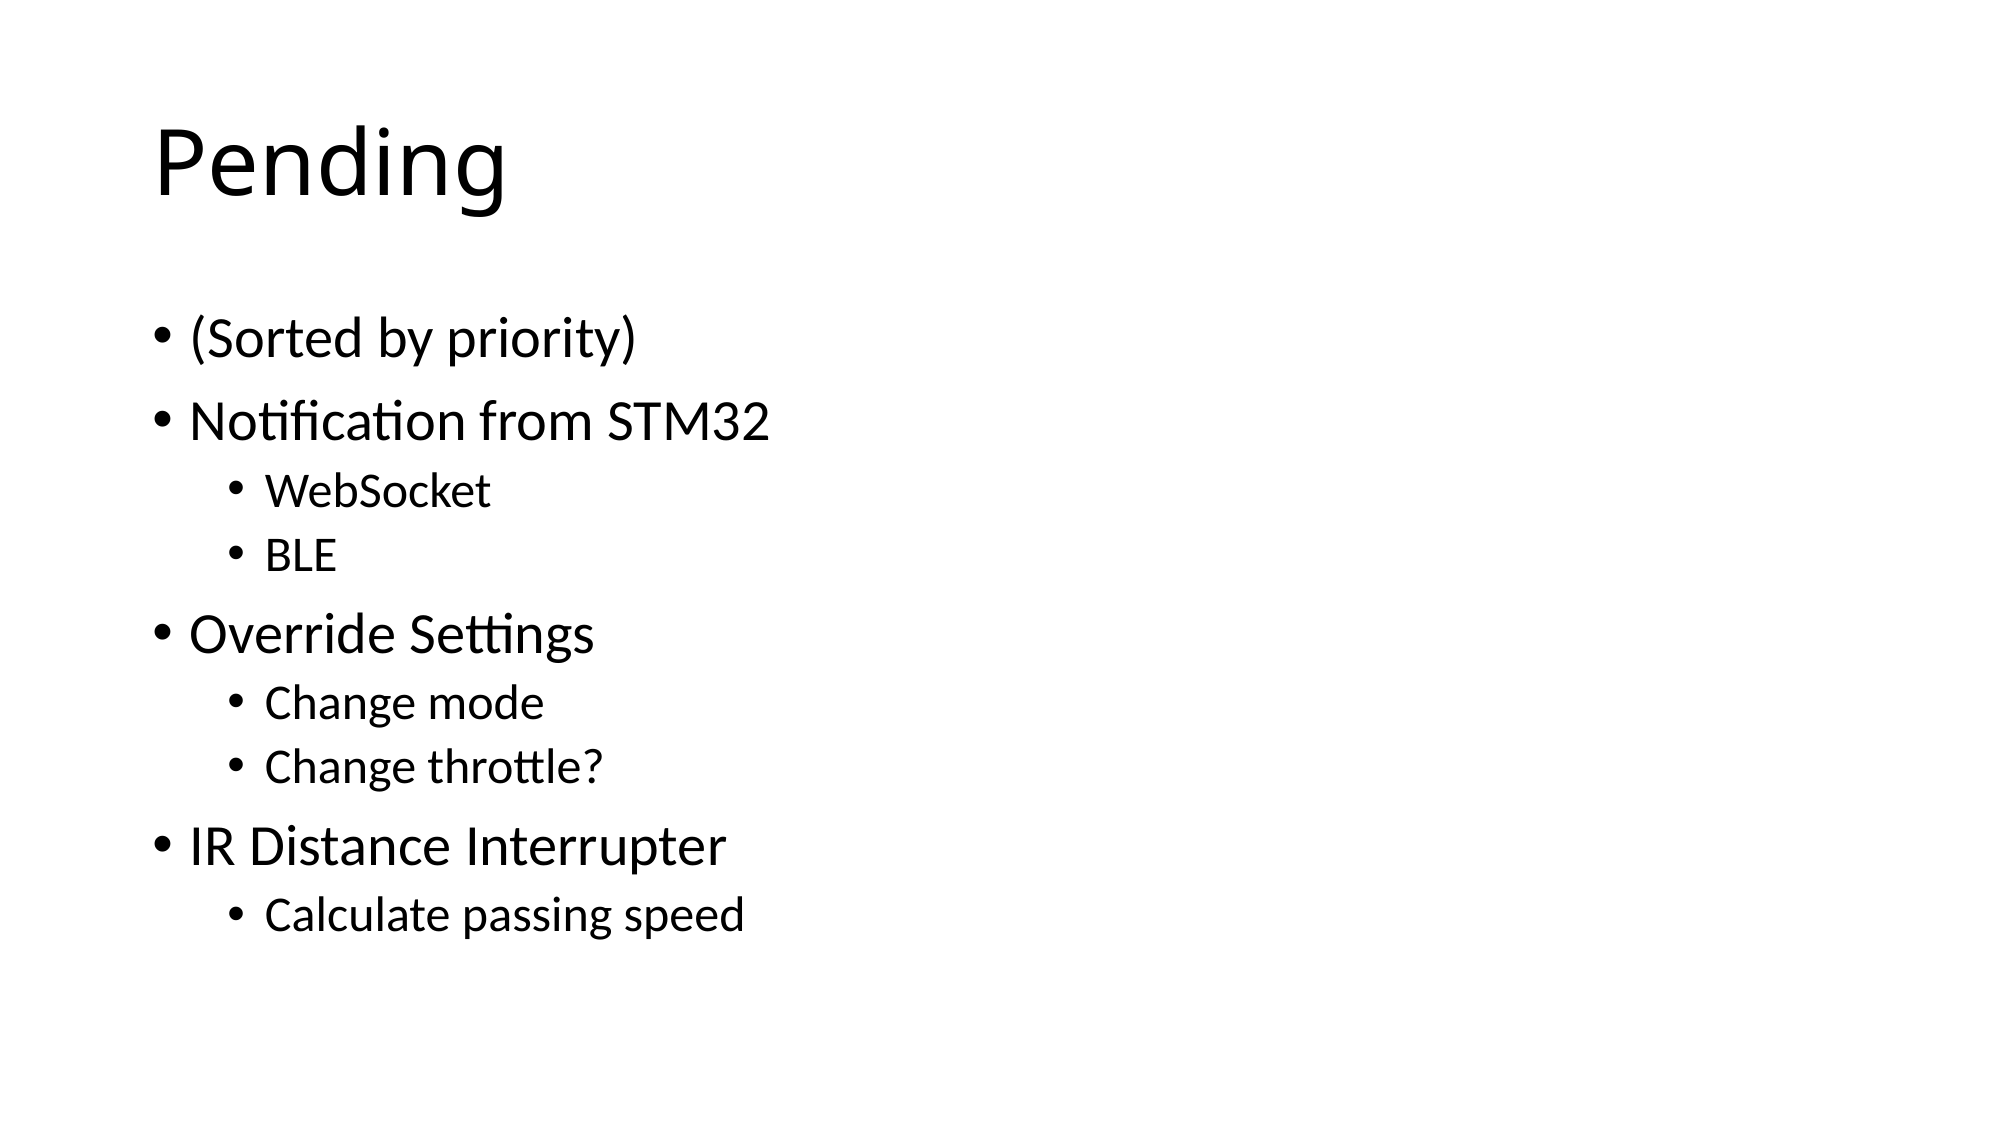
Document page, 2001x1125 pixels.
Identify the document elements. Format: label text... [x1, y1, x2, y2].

list (Sorted by priority) Notification from STM32 WebSocket BLE Override Settings Change mode Change throttle? IR Distance Interrupter Calculate passing speed [137, 299, 1863, 1014]
title Pending [137, 57, 1863, 275]
